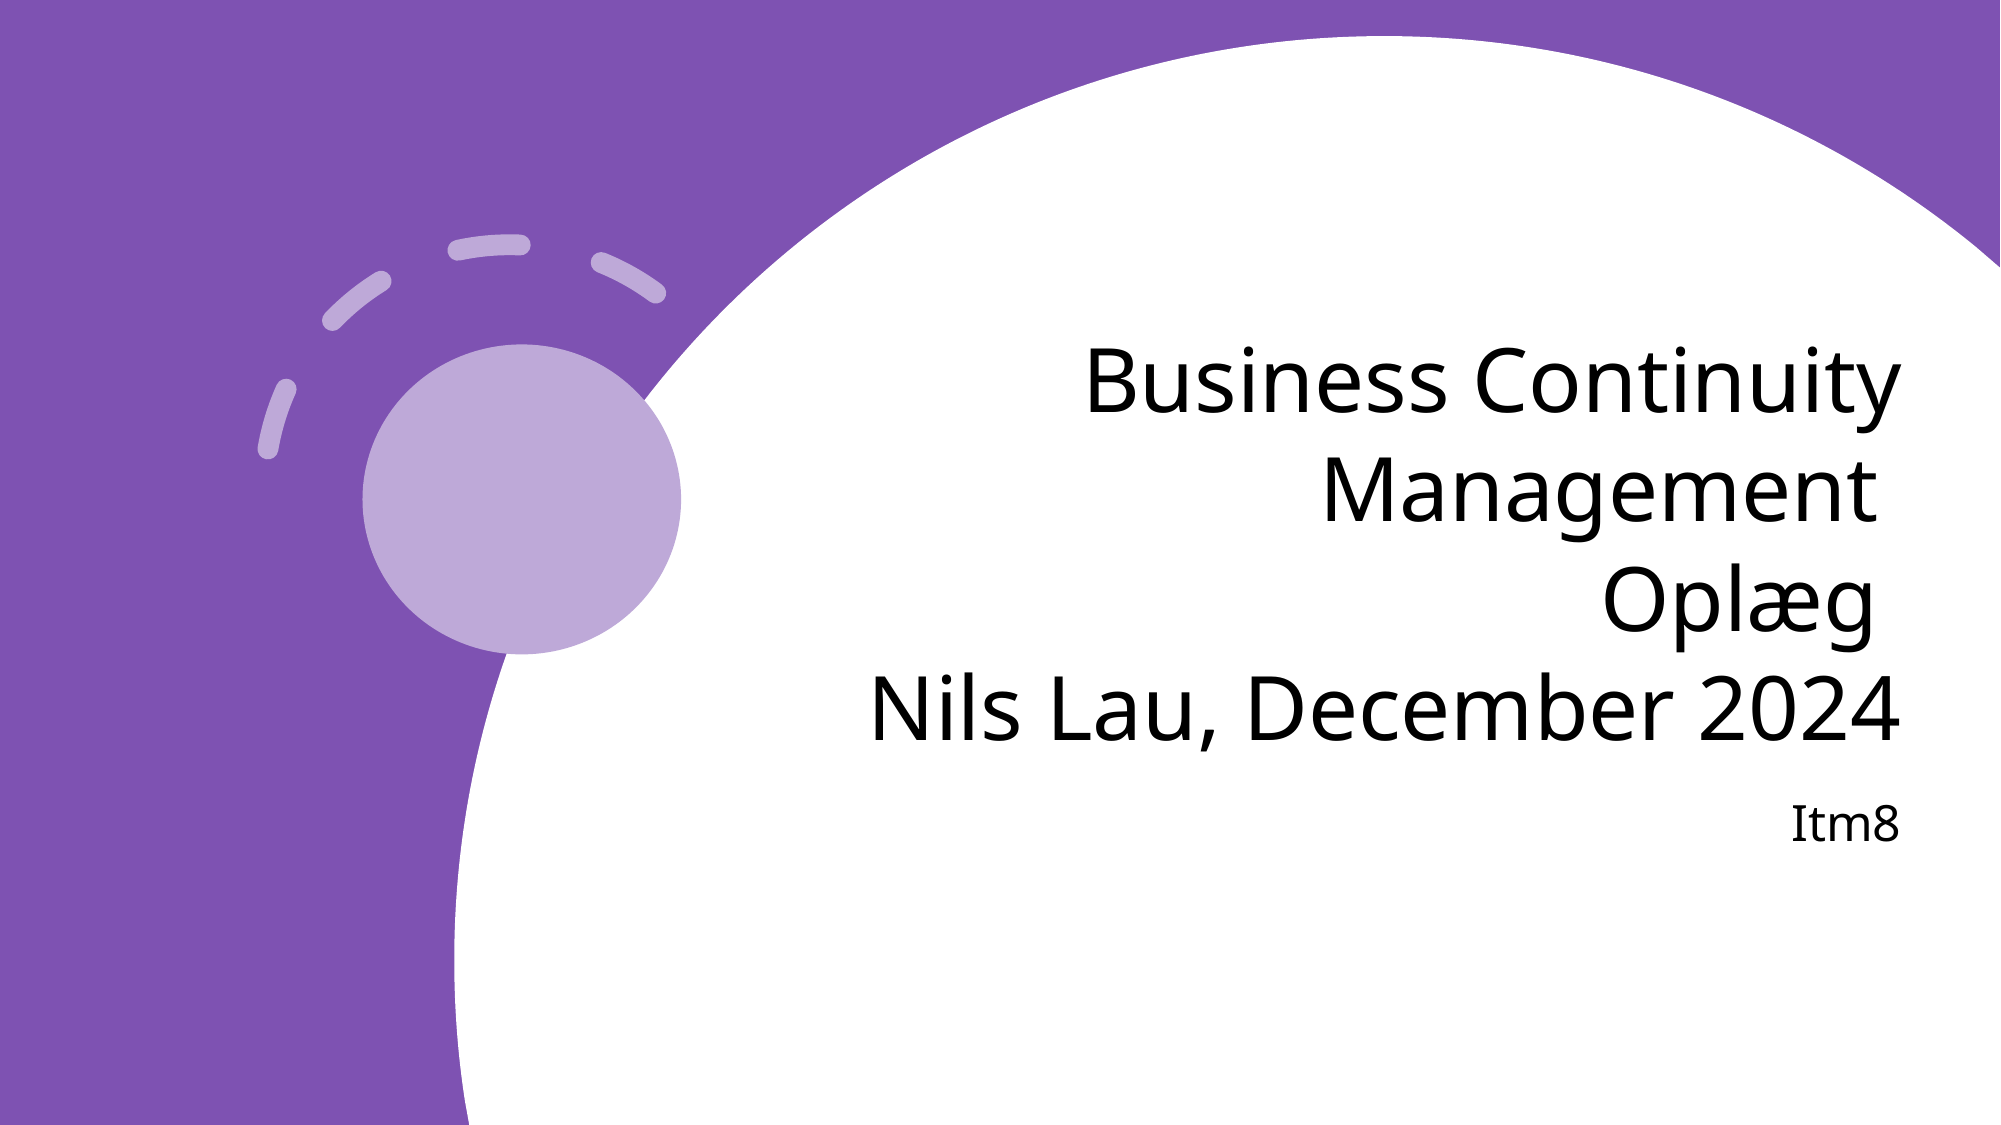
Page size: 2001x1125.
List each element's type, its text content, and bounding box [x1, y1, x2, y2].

text_box [453, 35, 2000, 1125]
text_box [361, 373, 662, 656]
text_box [0, 0, 2000, 1125]
title Business Continuity Management Oplæg Nils Lau, December 2024 [662, 318, 1917, 770]
text_box [267, 244, 676, 490]
list Itm8 [662, 784, 1917, 1003]
